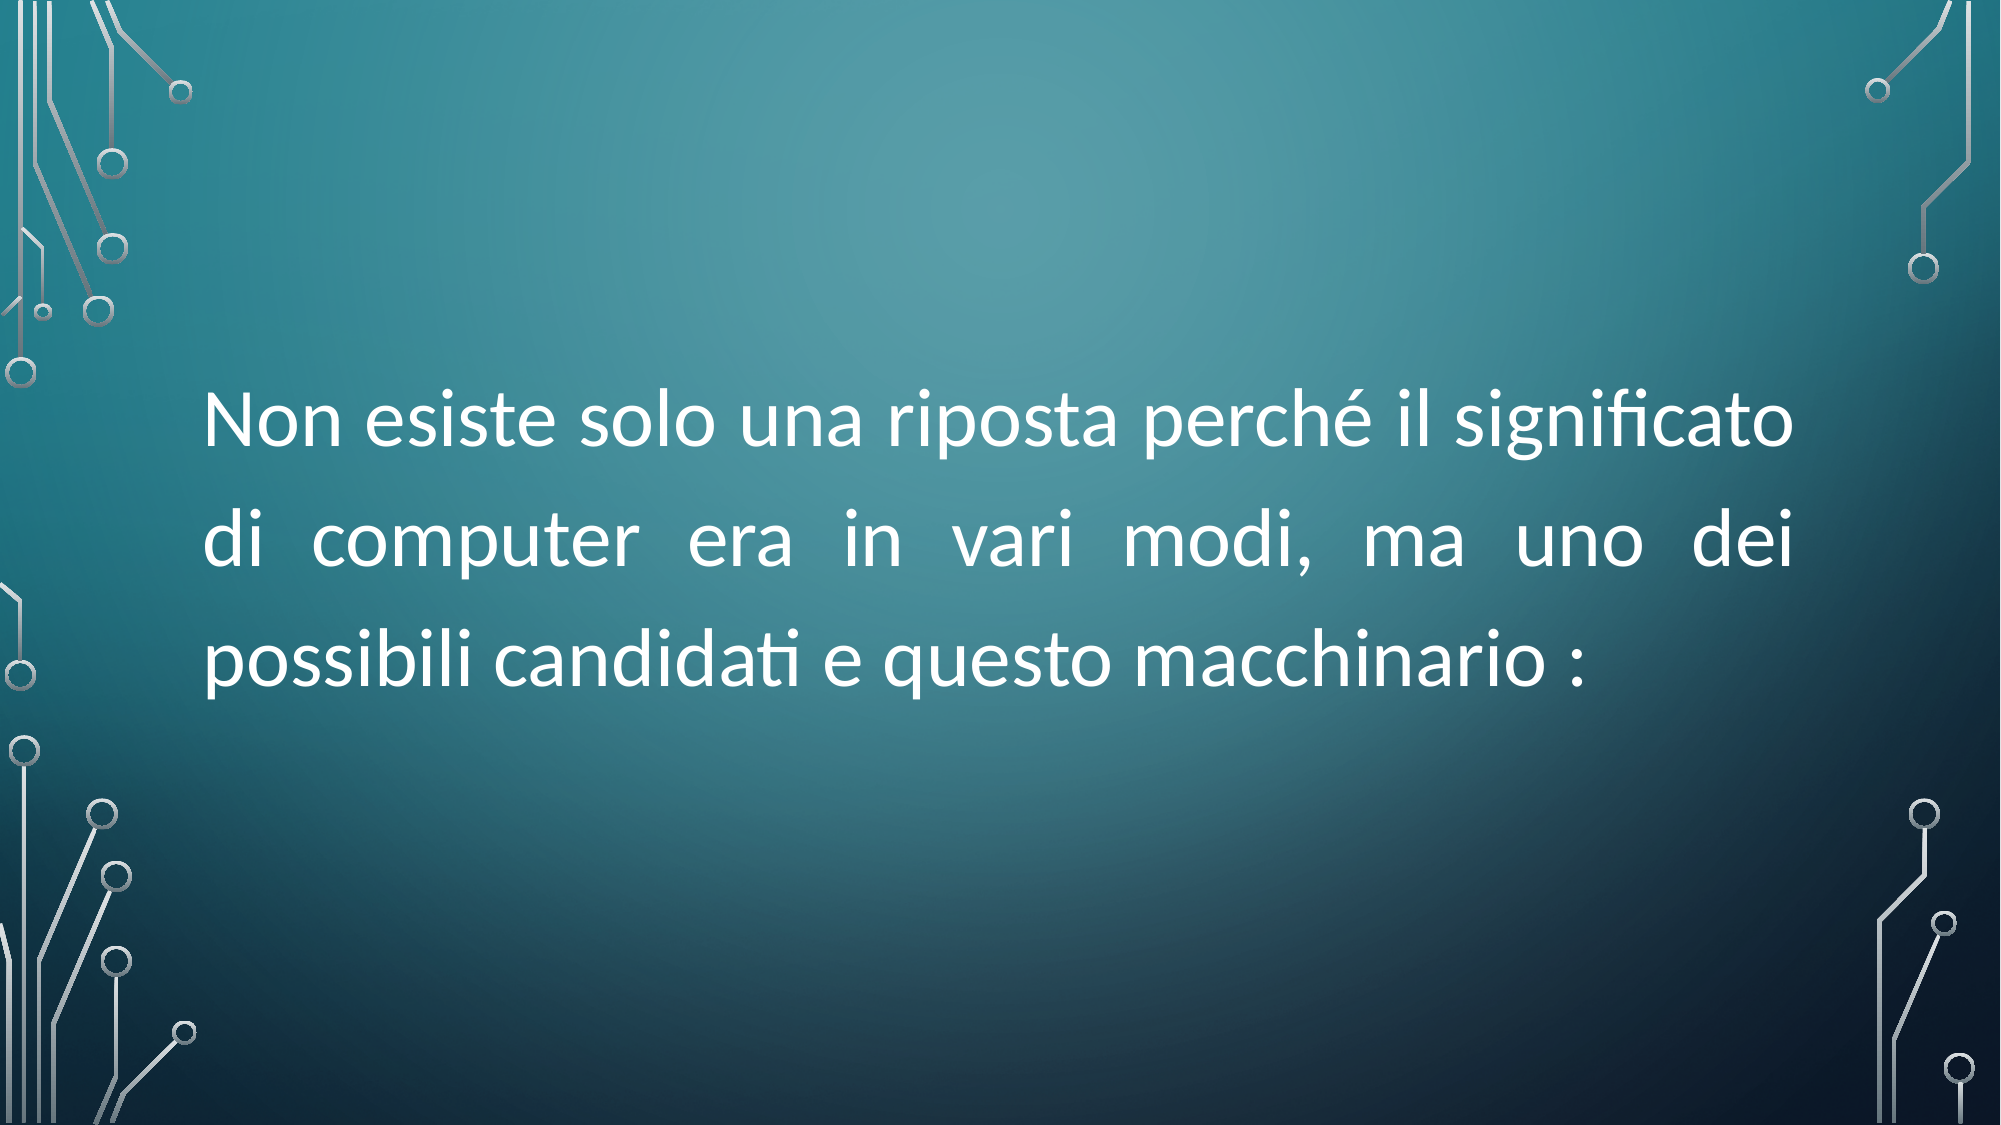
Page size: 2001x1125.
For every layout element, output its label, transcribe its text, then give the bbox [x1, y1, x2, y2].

list Non esiste solo una riposta perché il significato di computer era in vari modi, ma uno dei possibili candidati e questo macchinario : [187, 336, 1813, 918]
